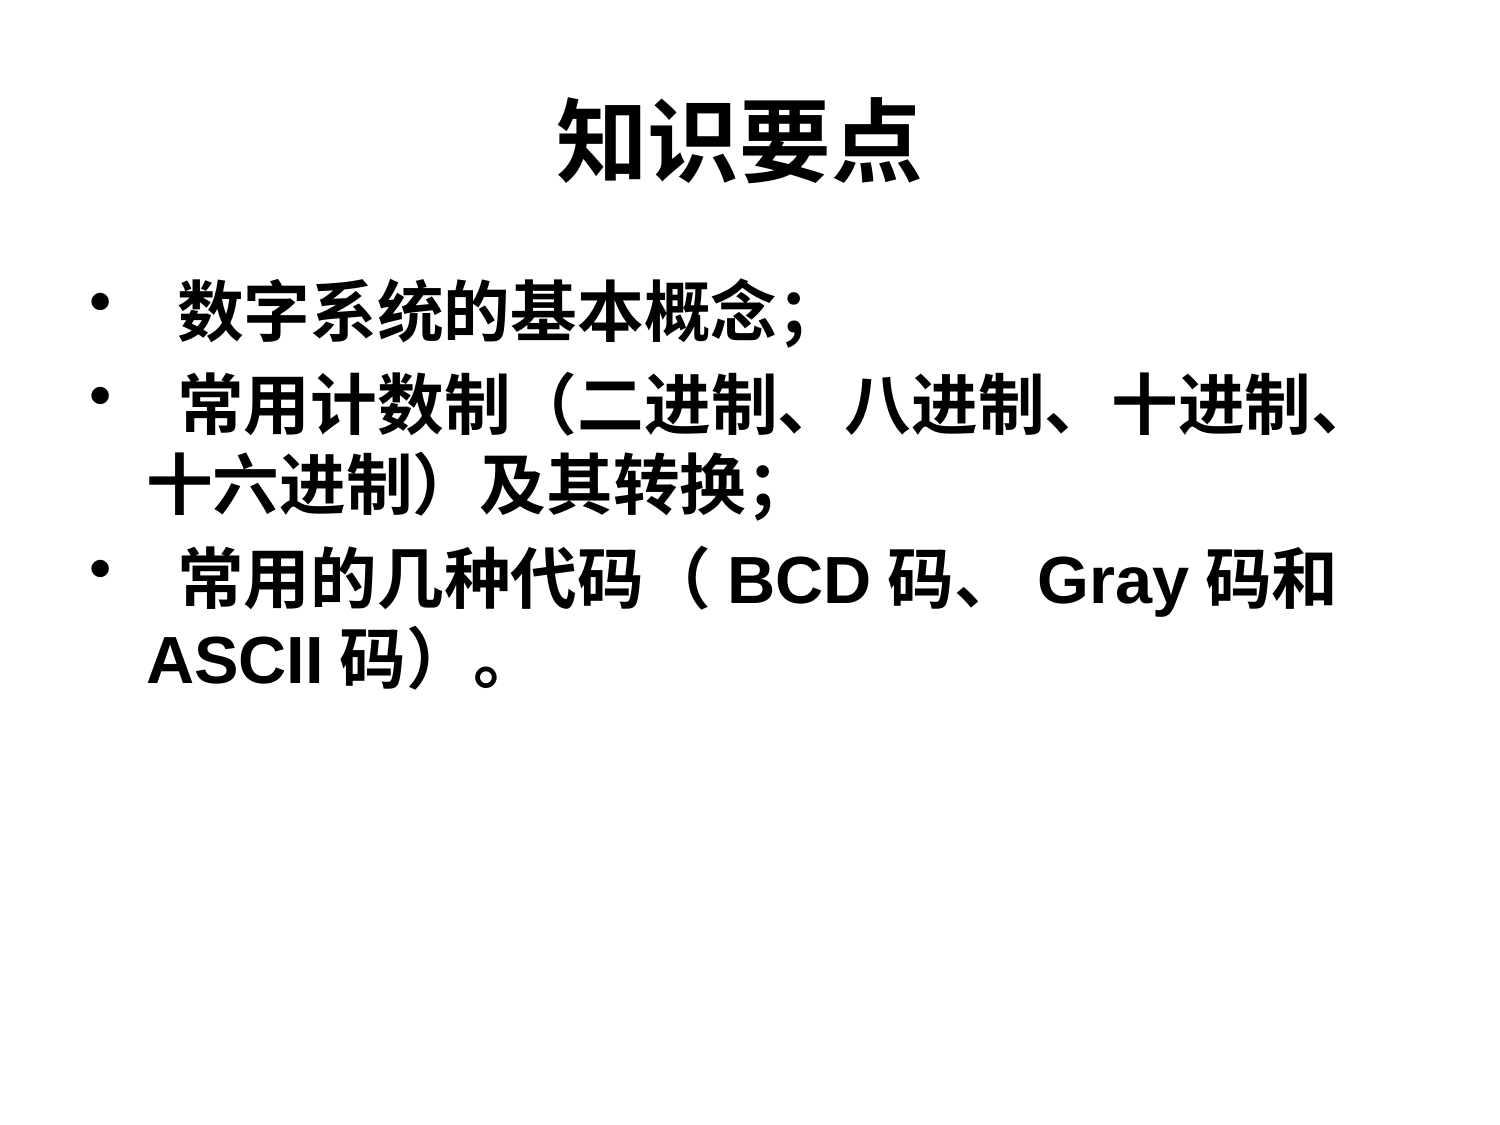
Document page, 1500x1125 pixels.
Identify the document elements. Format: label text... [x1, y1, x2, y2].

title 知识要点 [74, 44, 1426, 233]
list 数字系统的基本概念； 常用计数制（二进制、八进制、十进制、 十六进制）及其转换； 常用的几种代码（BCD码、Gray码和ASCII码）。 [74, 262, 1426, 1006]
